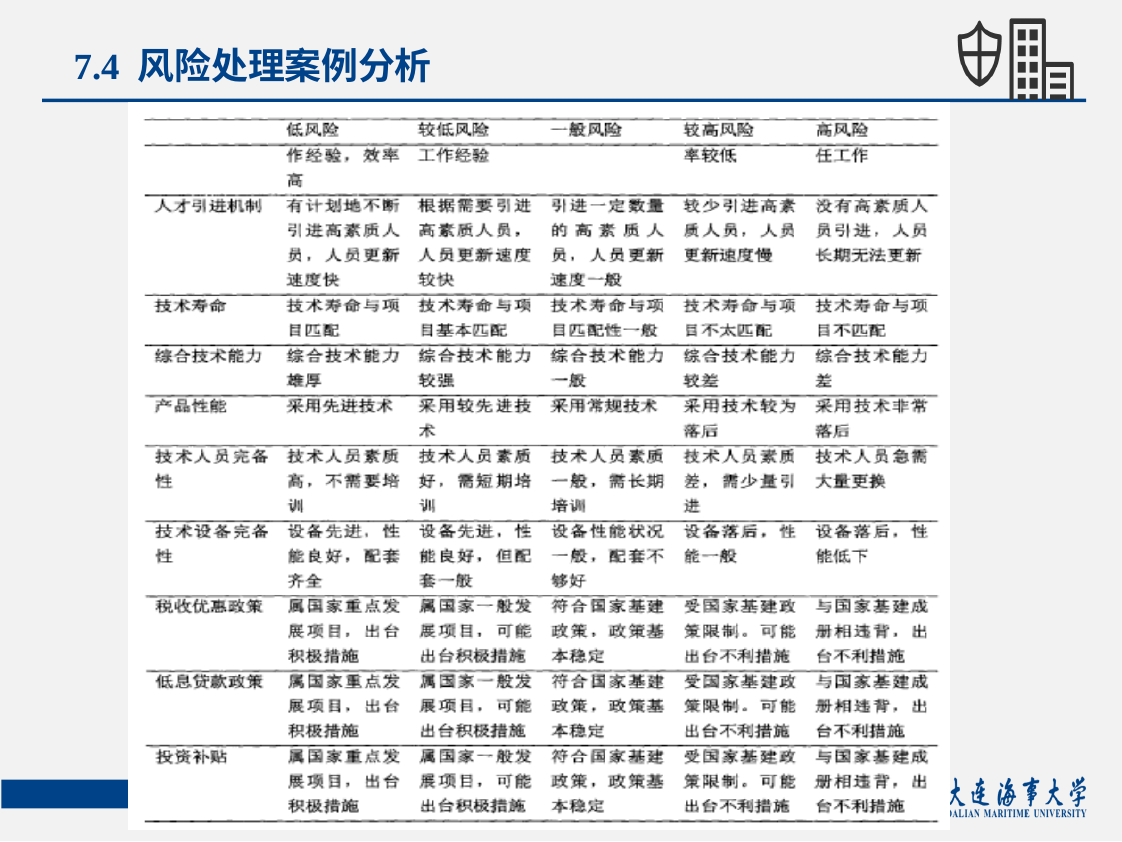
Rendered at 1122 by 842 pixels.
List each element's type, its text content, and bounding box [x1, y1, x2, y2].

picture [957, 18, 1074, 100]
picture [127, 102, 1087, 830]
text_box 7.4 风险处理案例分析 [62, 37, 561, 93]
